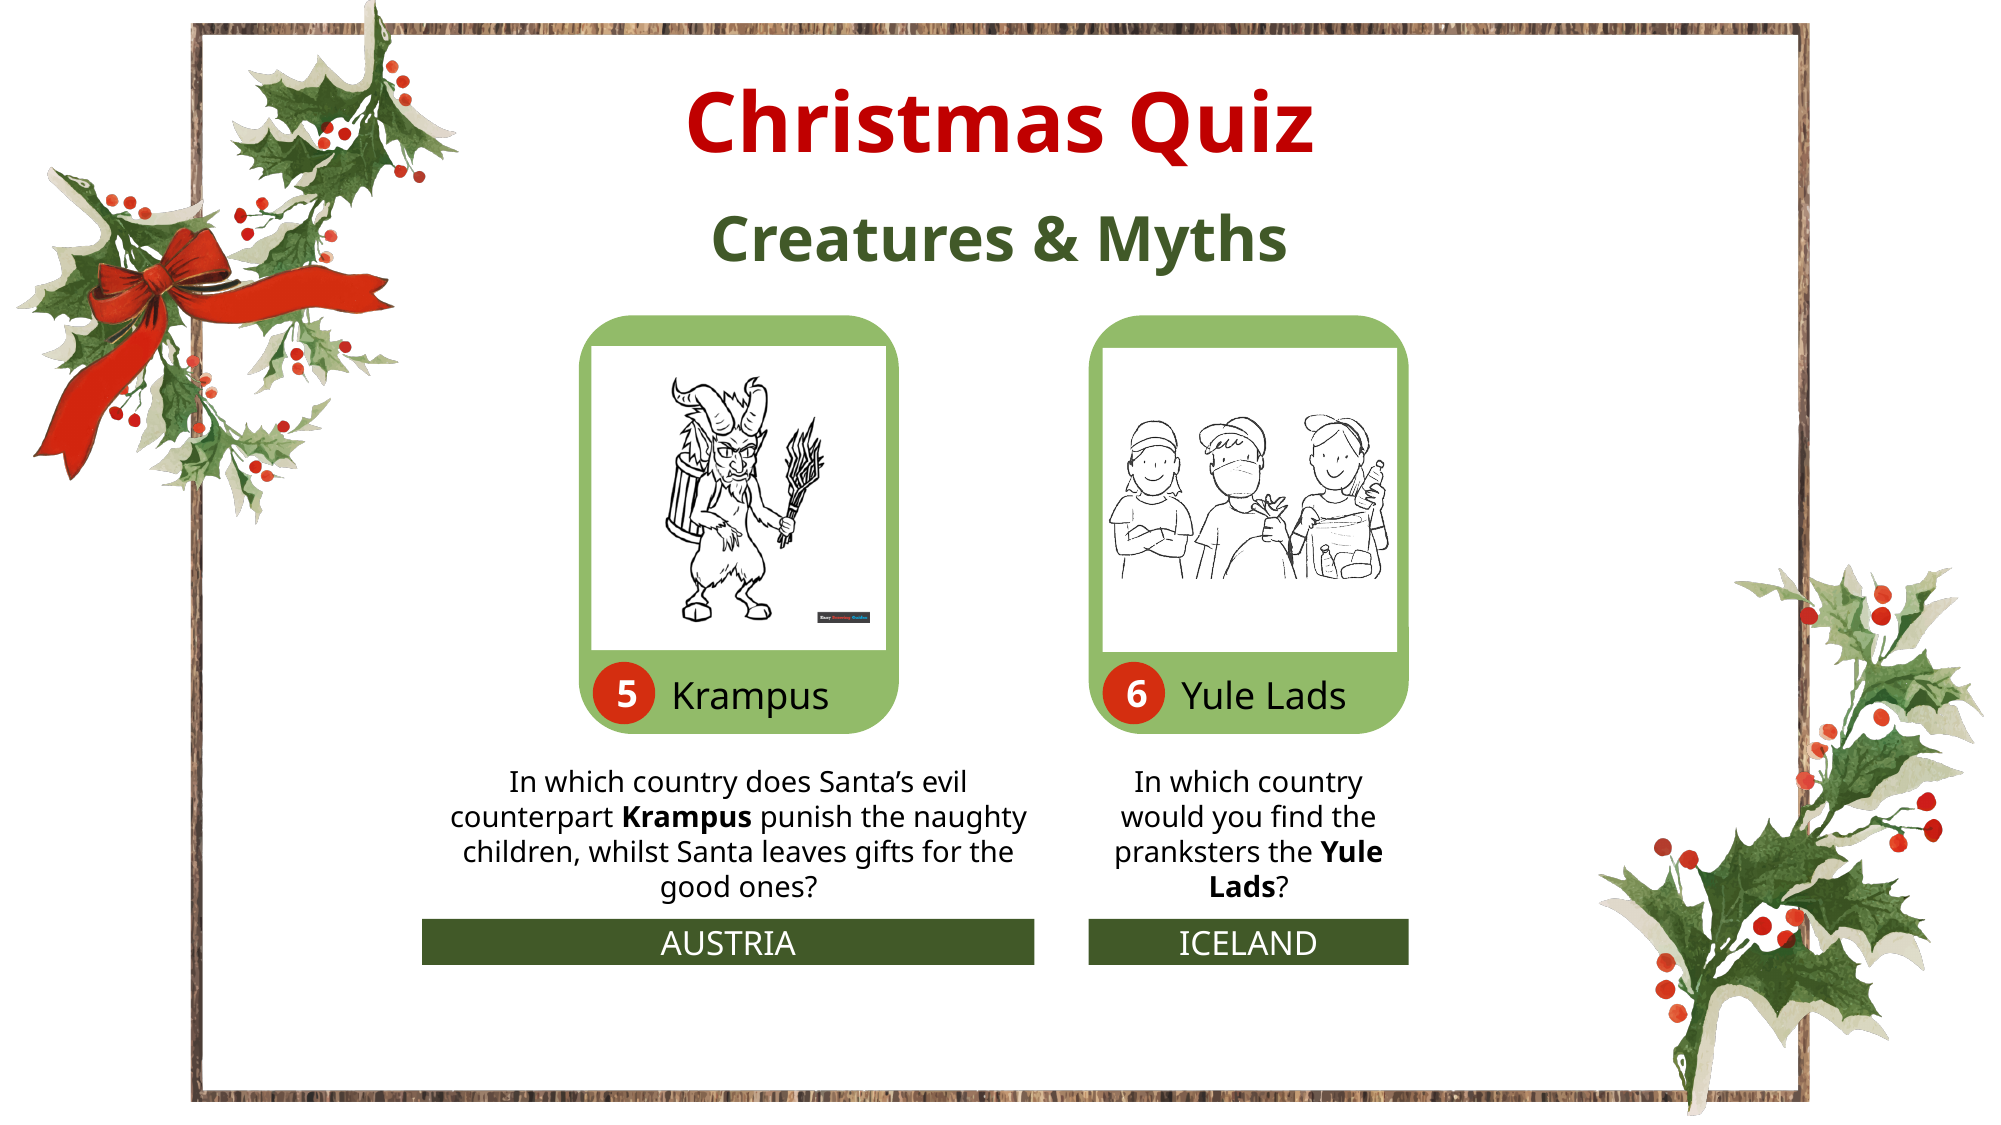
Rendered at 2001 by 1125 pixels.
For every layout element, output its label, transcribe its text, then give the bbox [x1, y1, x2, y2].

text_box [1101, 580, 1399, 654]
text_box Yule Lads [1166, 664, 1409, 725]
text_box AUSTRIA [421, 917, 1036, 966]
text_box Creatures & Myths [408, 191, 1591, 282]
text_box [590, 344, 887, 652]
text_box In which country would you find the pranksters the Yule Lads? [1088, 755, 1409, 911]
picture [16, 0, 1984, 1116]
text_box ICELAND [1087, 917, 1410, 966]
text_box [1087, 313, 1411, 736]
text_box [1101, 346, 1399, 373]
text_box 5 [591, 660, 657, 726]
text_box In which country does Santa’s evil counterpart Krampus punish the naughty children, whilst Santa leaves gifts for the good ones? [424, 755, 1054, 911]
text_box [577, 313, 901, 736]
text_box 6 [1101, 660, 1167, 726]
text_box Krampus [656, 664, 876, 725]
